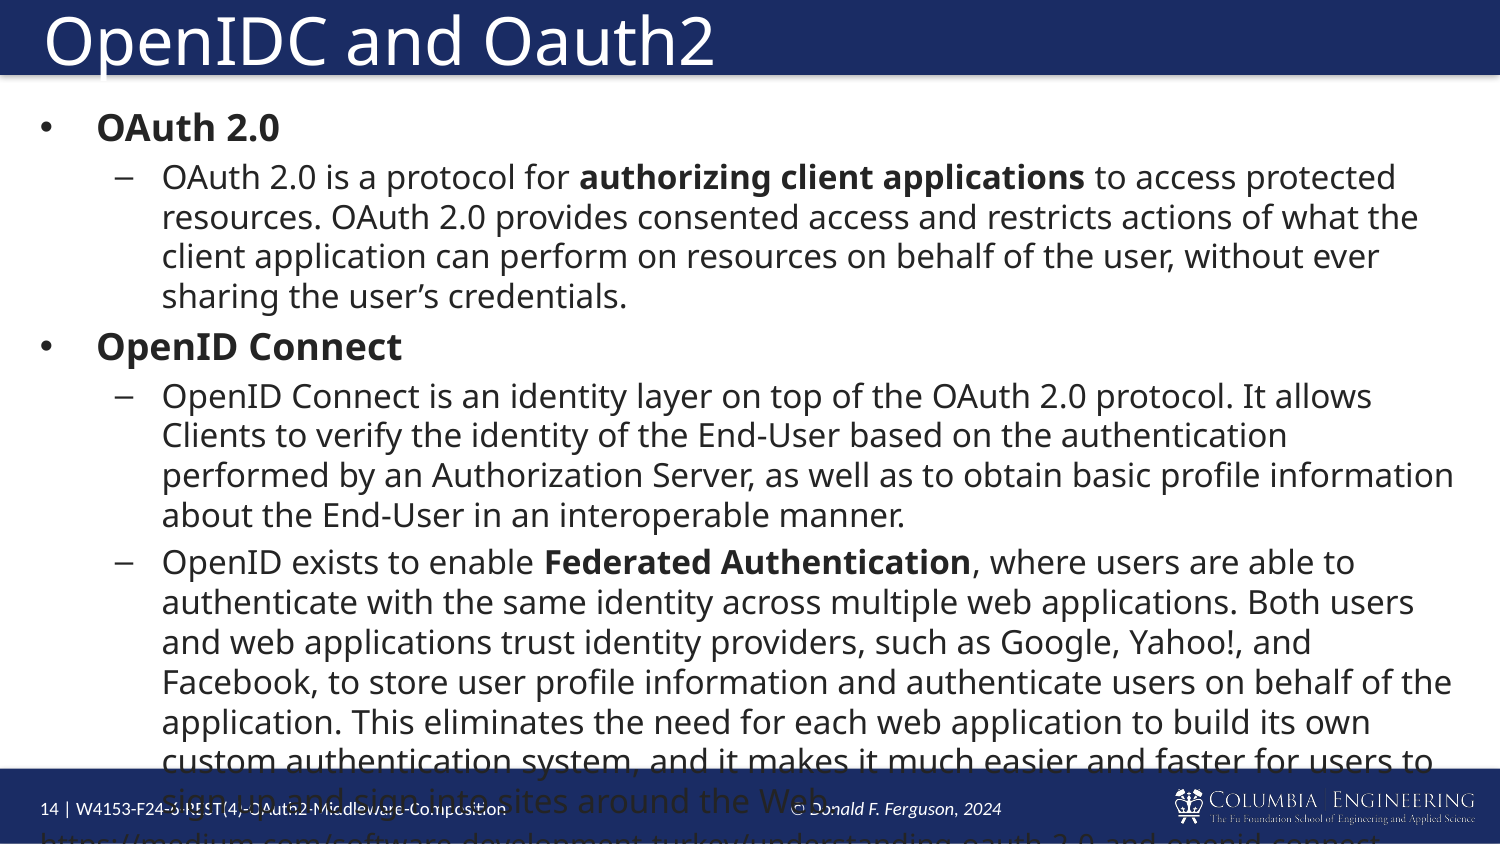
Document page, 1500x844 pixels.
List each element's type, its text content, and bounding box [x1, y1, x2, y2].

title OpenIDC and Oauth2 [28, 0, 1450, 73]
list OAuth 2.0 OAuth 2.0 is a protocol for authorizing client applications to access protected resources. OAuth 2.0 provides consented access and restricts actions of what the client application can perform on resources on behalf of the user, without ever sharing the user’s credentials. OpenID Connect OpenID Connect is an identity layer on top of the OAuth 2.0 protocol. It allows Clients to verify the identity of the End-User based on the authentication performed by an Authorization Server, as well as to obtain basic profile information about the End-User in an interoperable manner. OpenID exists to enable Federated Authentication, where users are able to authenticate with the same identity across multiple web applications. Both users and web applications trust identity providers, such as Google, Yahoo!, and Facebook, to store user profile information and authenticate users on behalf of the application. This eliminates the need for each web application to build its own custom authentication system, and it makes it much easier and faster for users to sign up and sign into sites around the Web. https://medium.com/software-development-turkey/understanding-oauth-2-0-and-openid-connect-777eb1fc27f [24, 96, 1475, 760]
